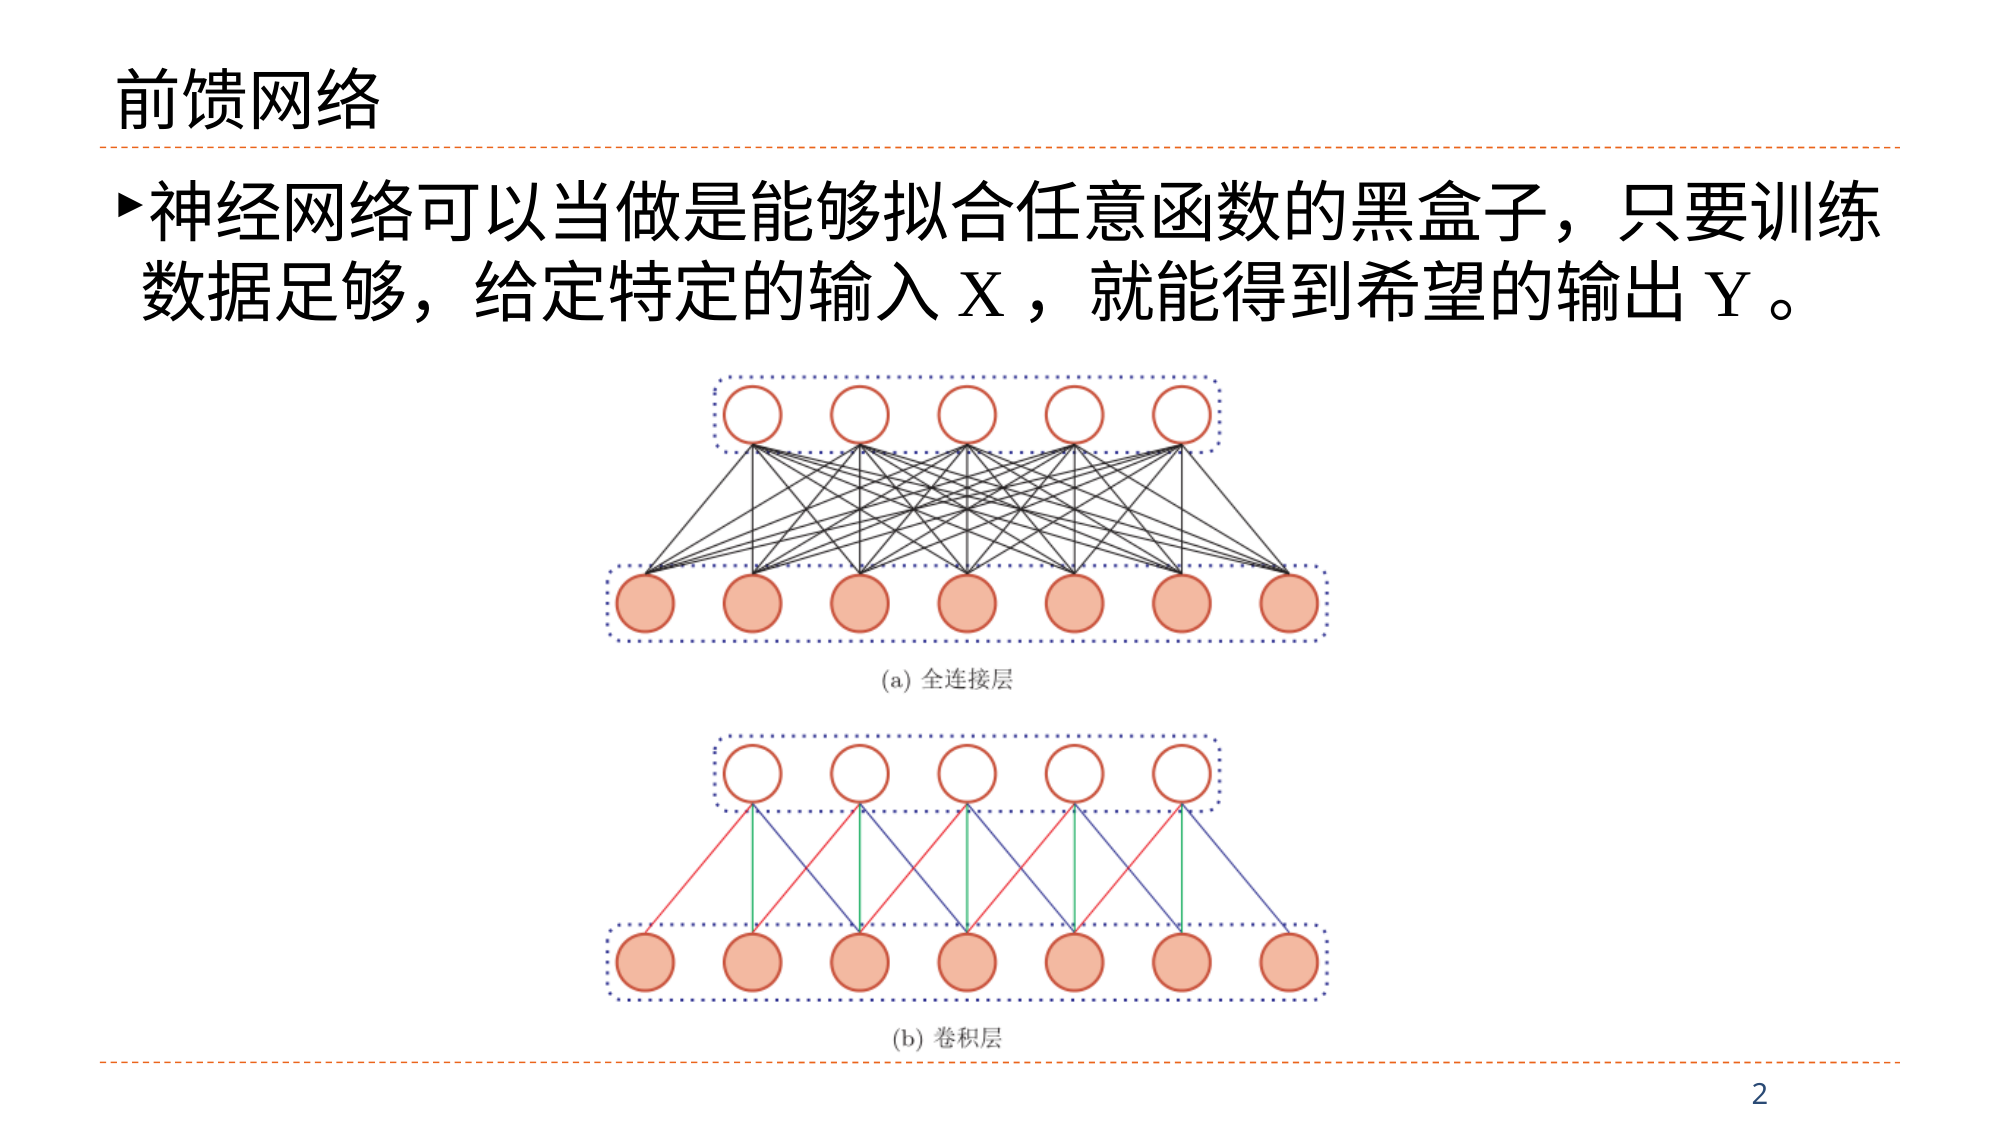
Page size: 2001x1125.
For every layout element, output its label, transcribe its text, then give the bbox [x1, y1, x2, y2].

picture [599, 362, 1338, 1057]
list 神经网络可以当做是能够拟合任意函数的黑盒子，只要训练数据足够，给定特定的输入X，就能得到希望的输出Y。 [99, 162, 1900, 413]
title 前馈网络 [99, 24, 1900, 146]
